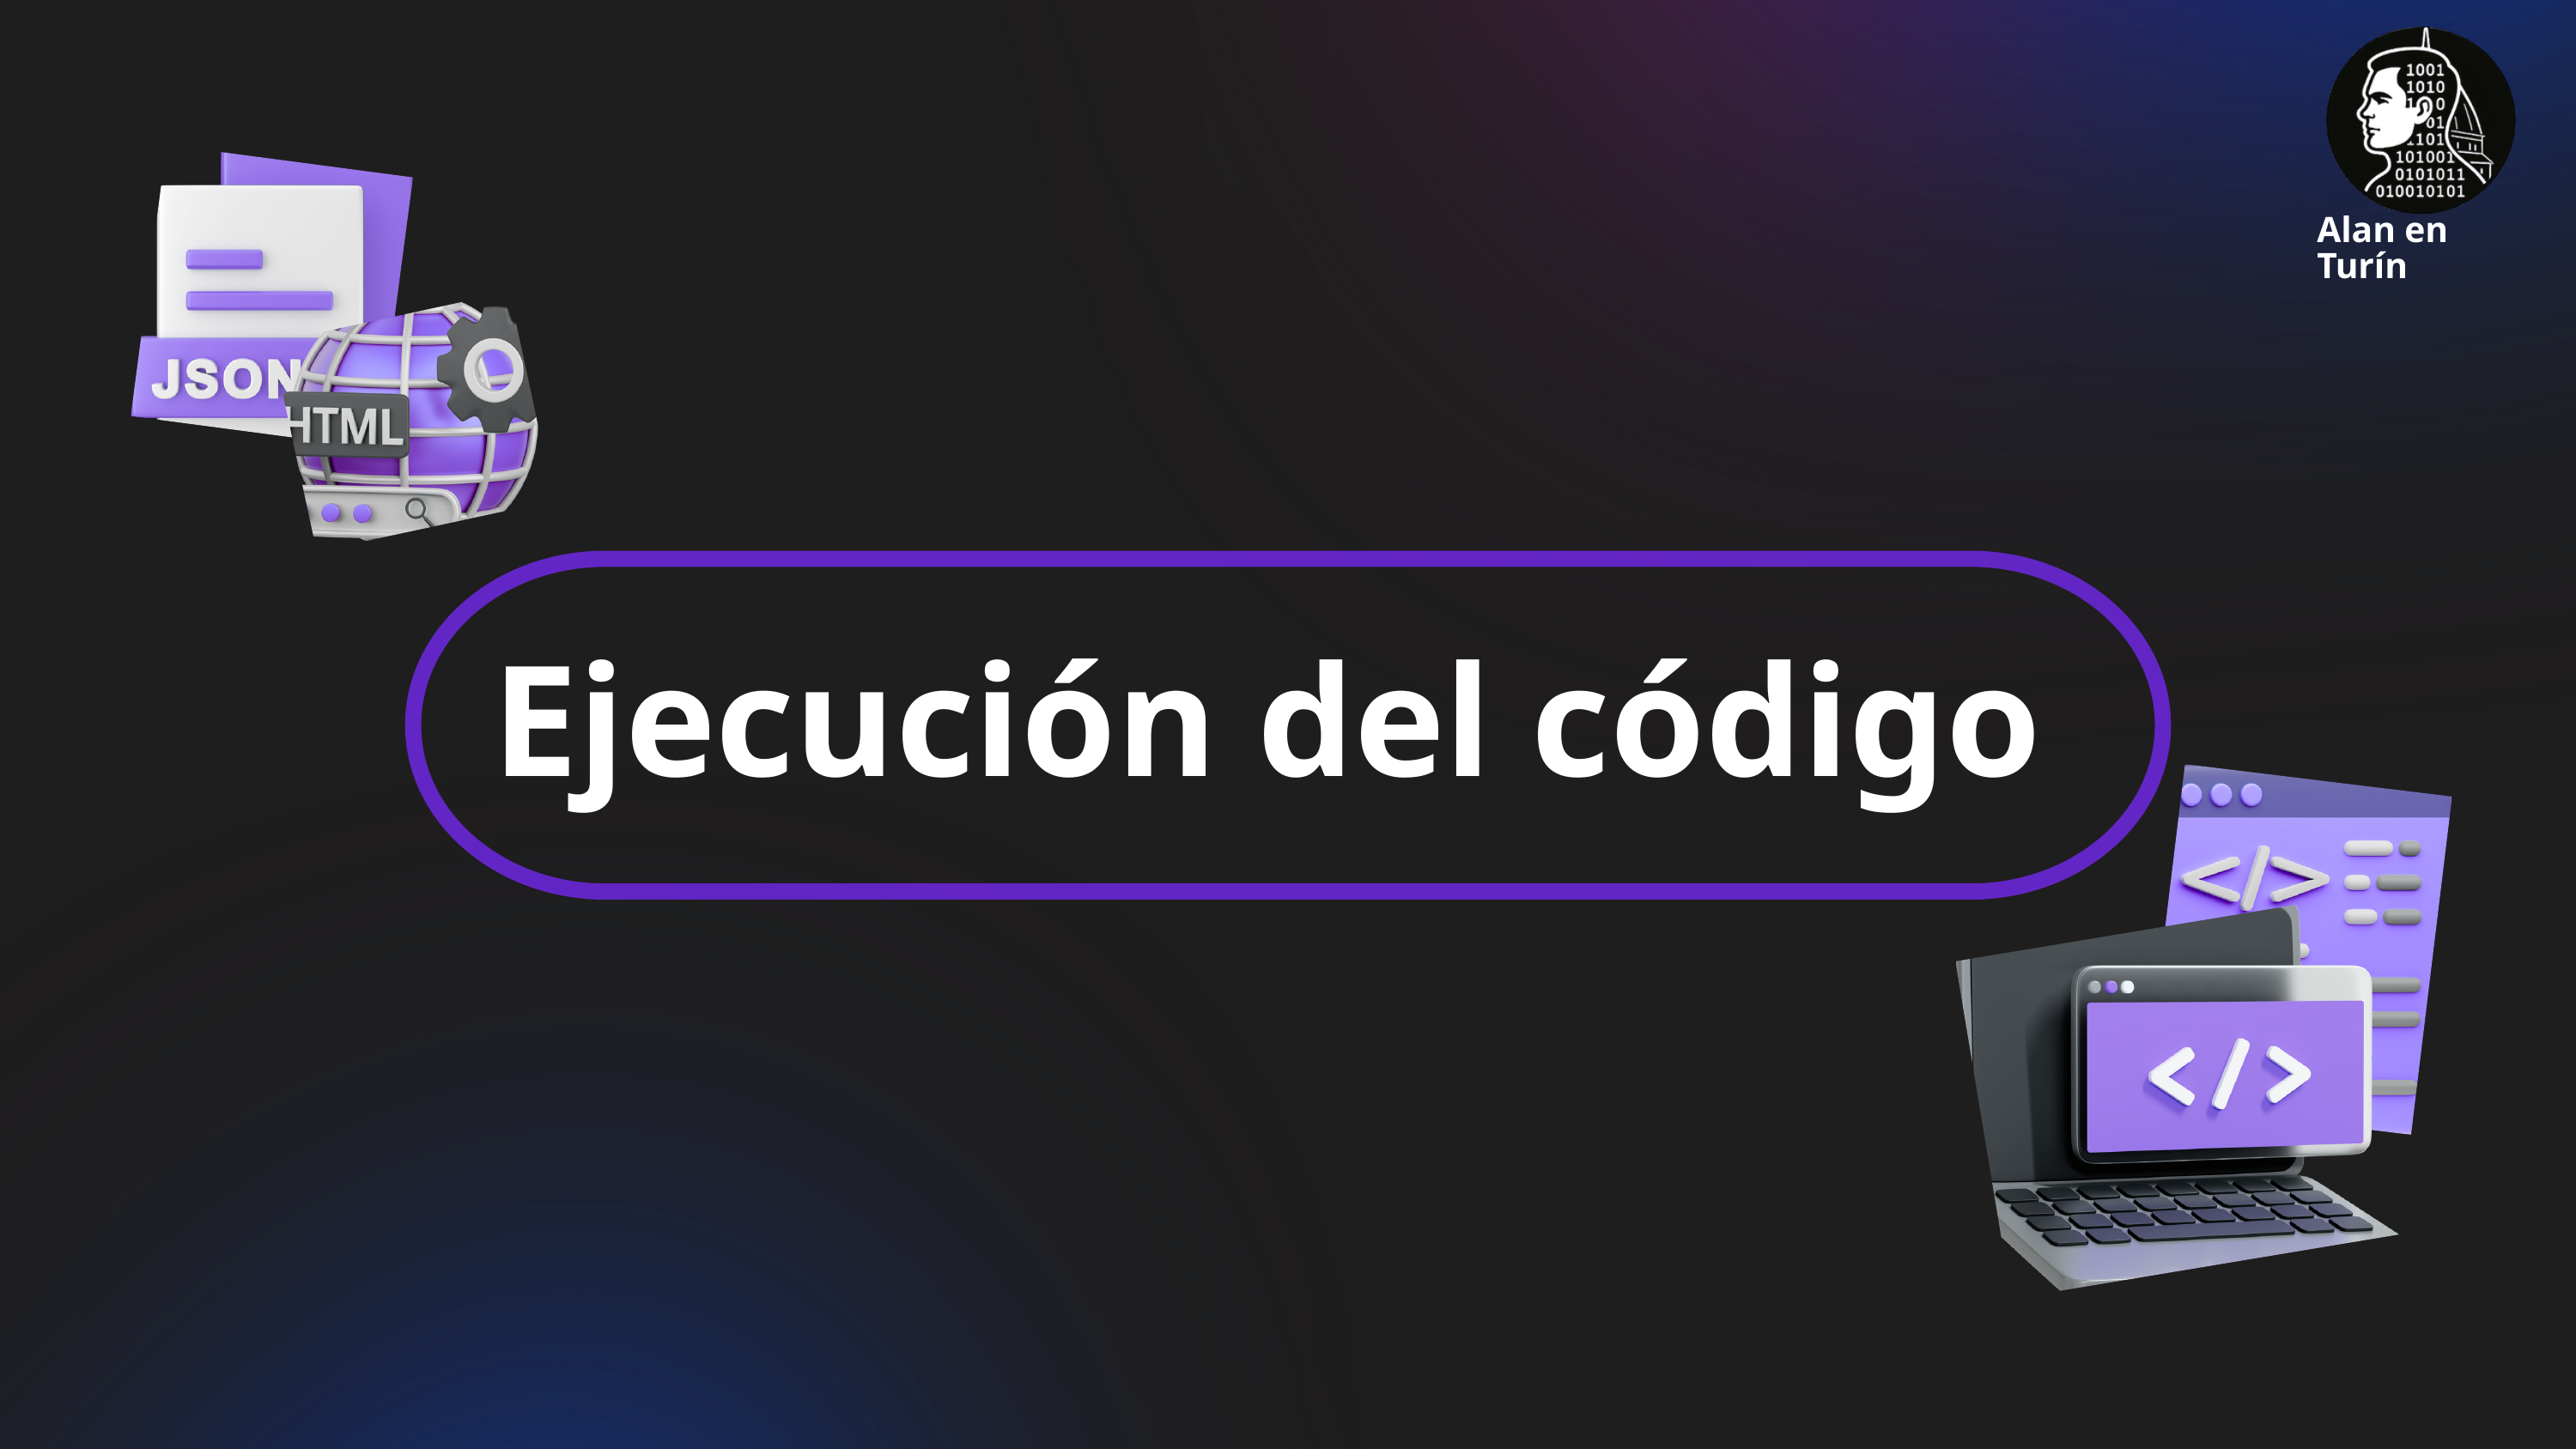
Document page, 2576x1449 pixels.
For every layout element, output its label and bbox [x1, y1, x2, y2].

text_box [2297, 26, 2543, 254]
text_box [412, 558, 2164, 892]
text_box [919, 0, 2576, 765]
text_box [1955, 891, 2432, 1300]
text_box [131, 144, 414, 438]
text_box [2165, 764, 2452, 1119]
text_box [271, 291, 555, 552]
text_box [0, 764, 1383, 1449]
